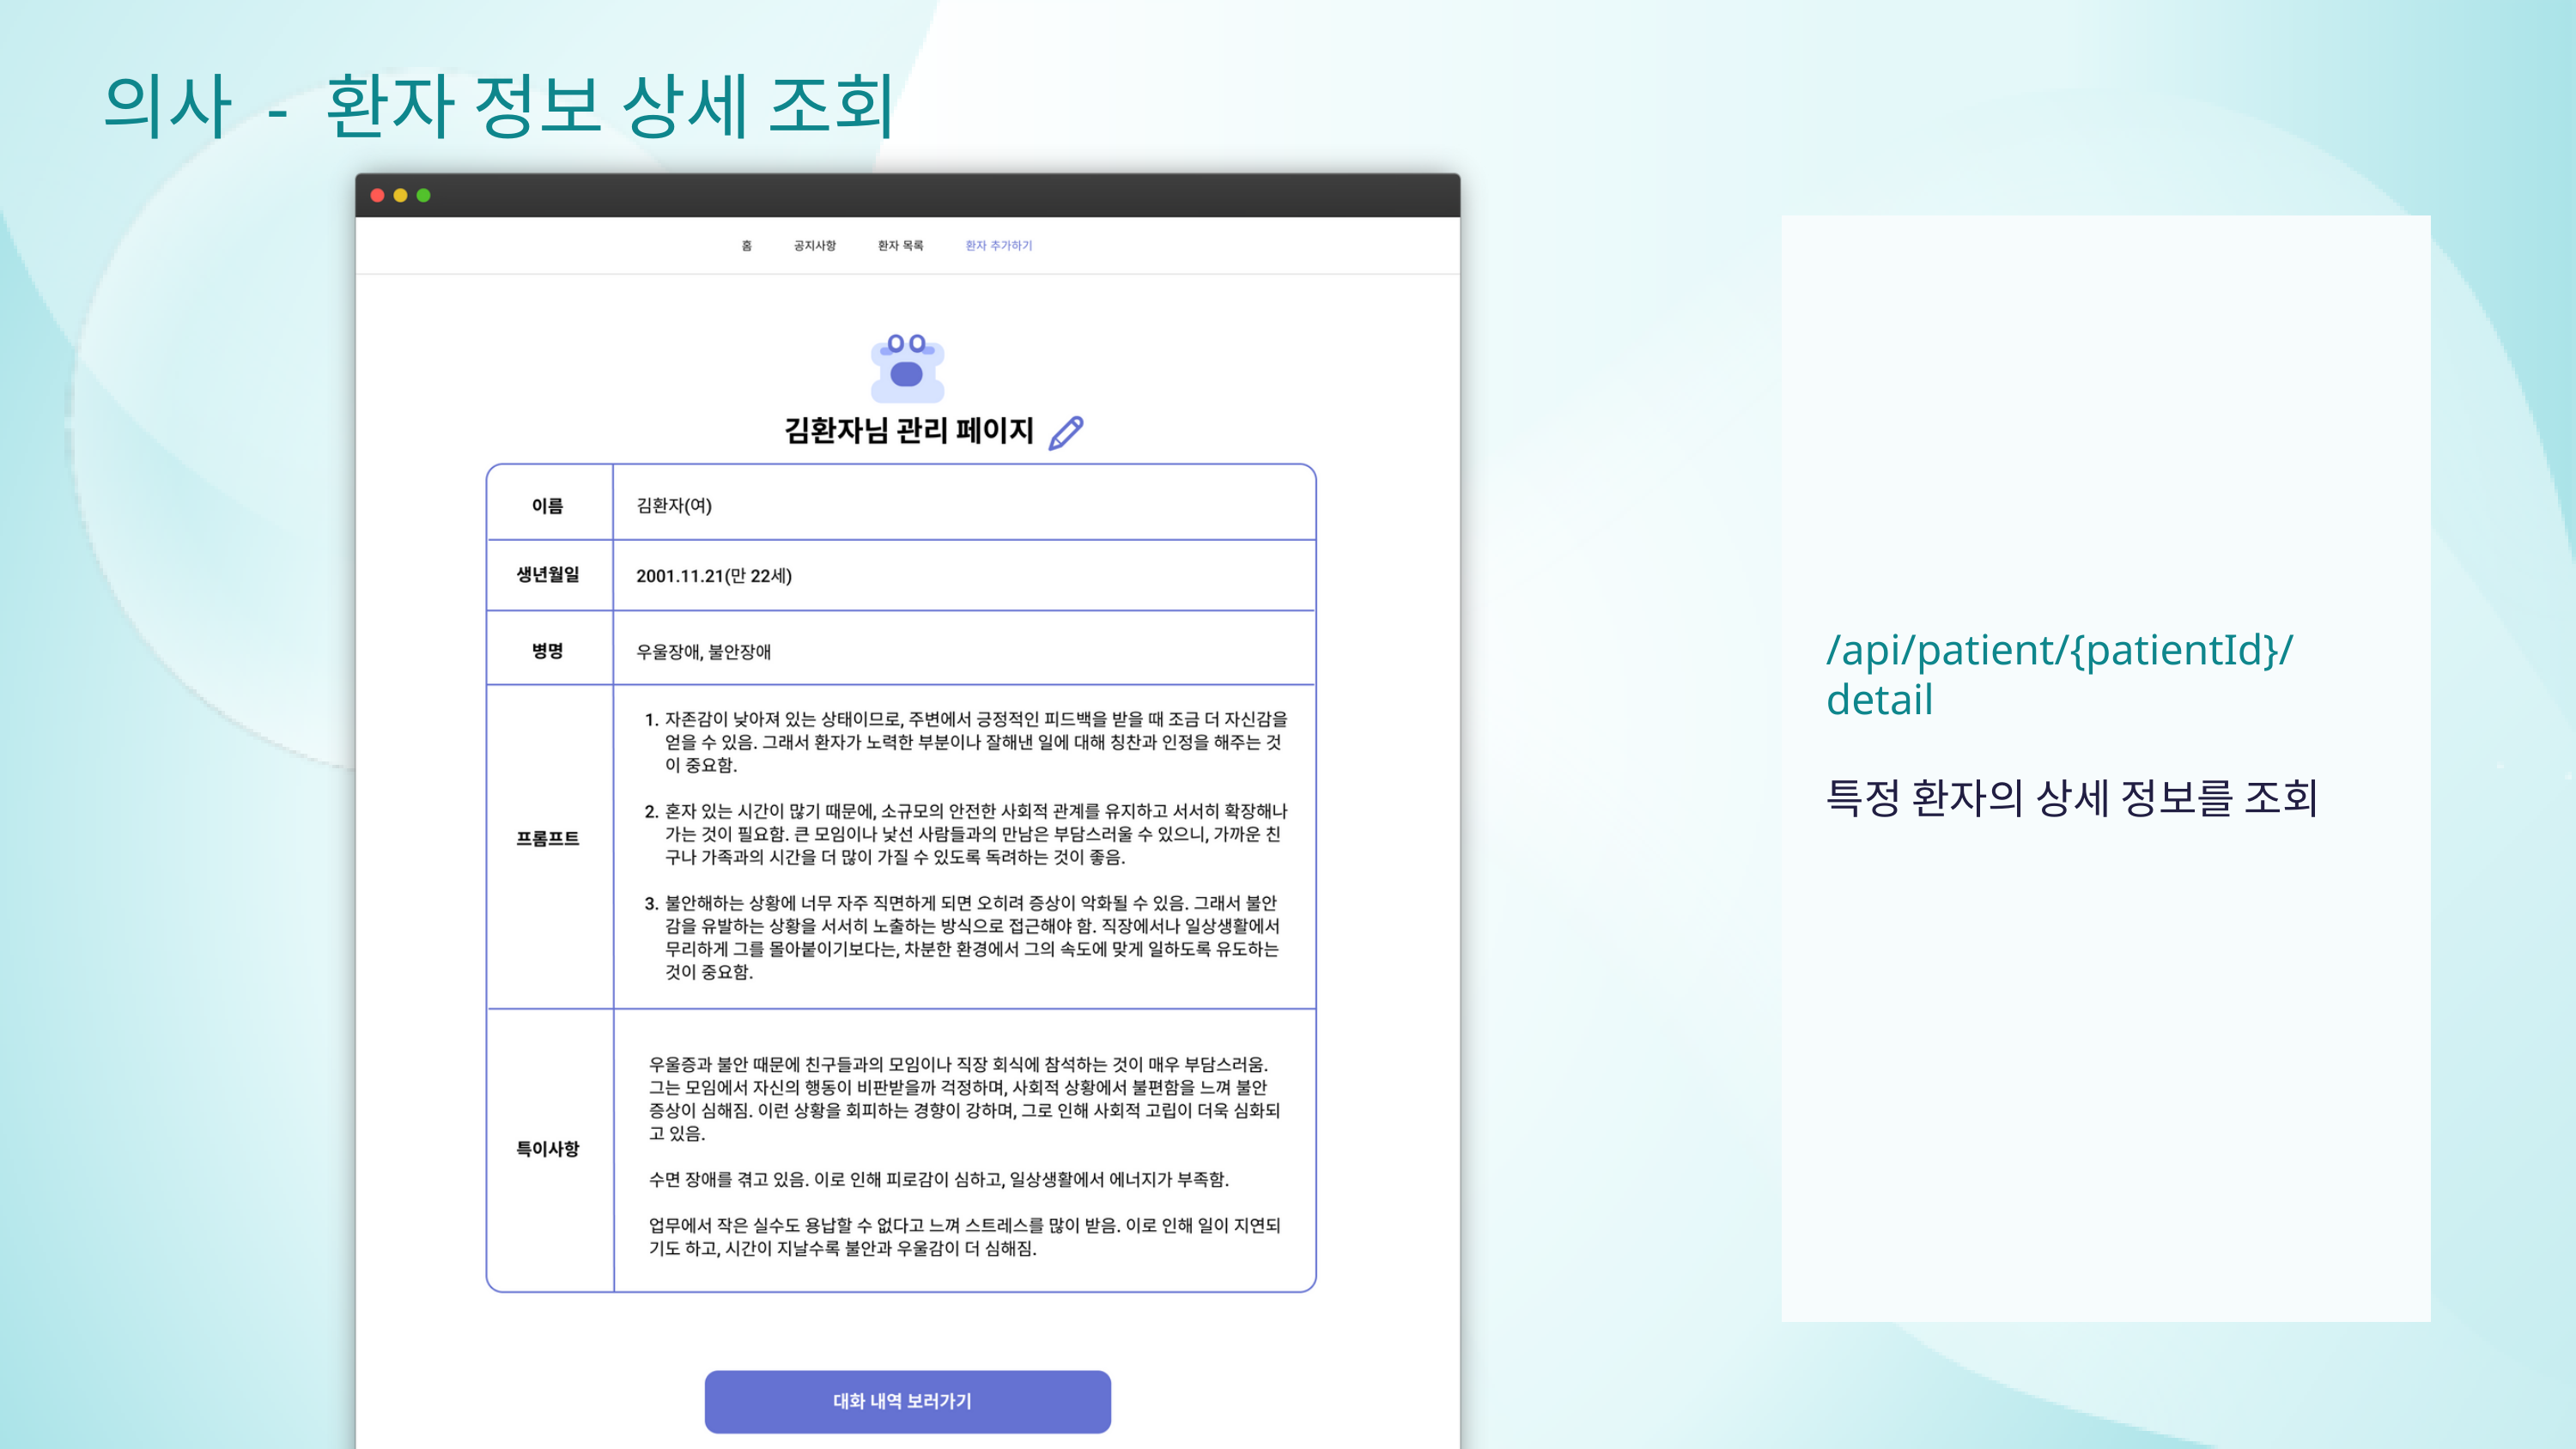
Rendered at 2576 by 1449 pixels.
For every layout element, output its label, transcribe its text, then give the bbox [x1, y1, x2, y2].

text_box [326, 144, 1490, 1449]
text_box 의사 - 환자 정보 상세 조회 [101, 47, 1197, 149]
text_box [1781, 215, 2432, 1323]
text_box [0, 0, 2576, 1449]
